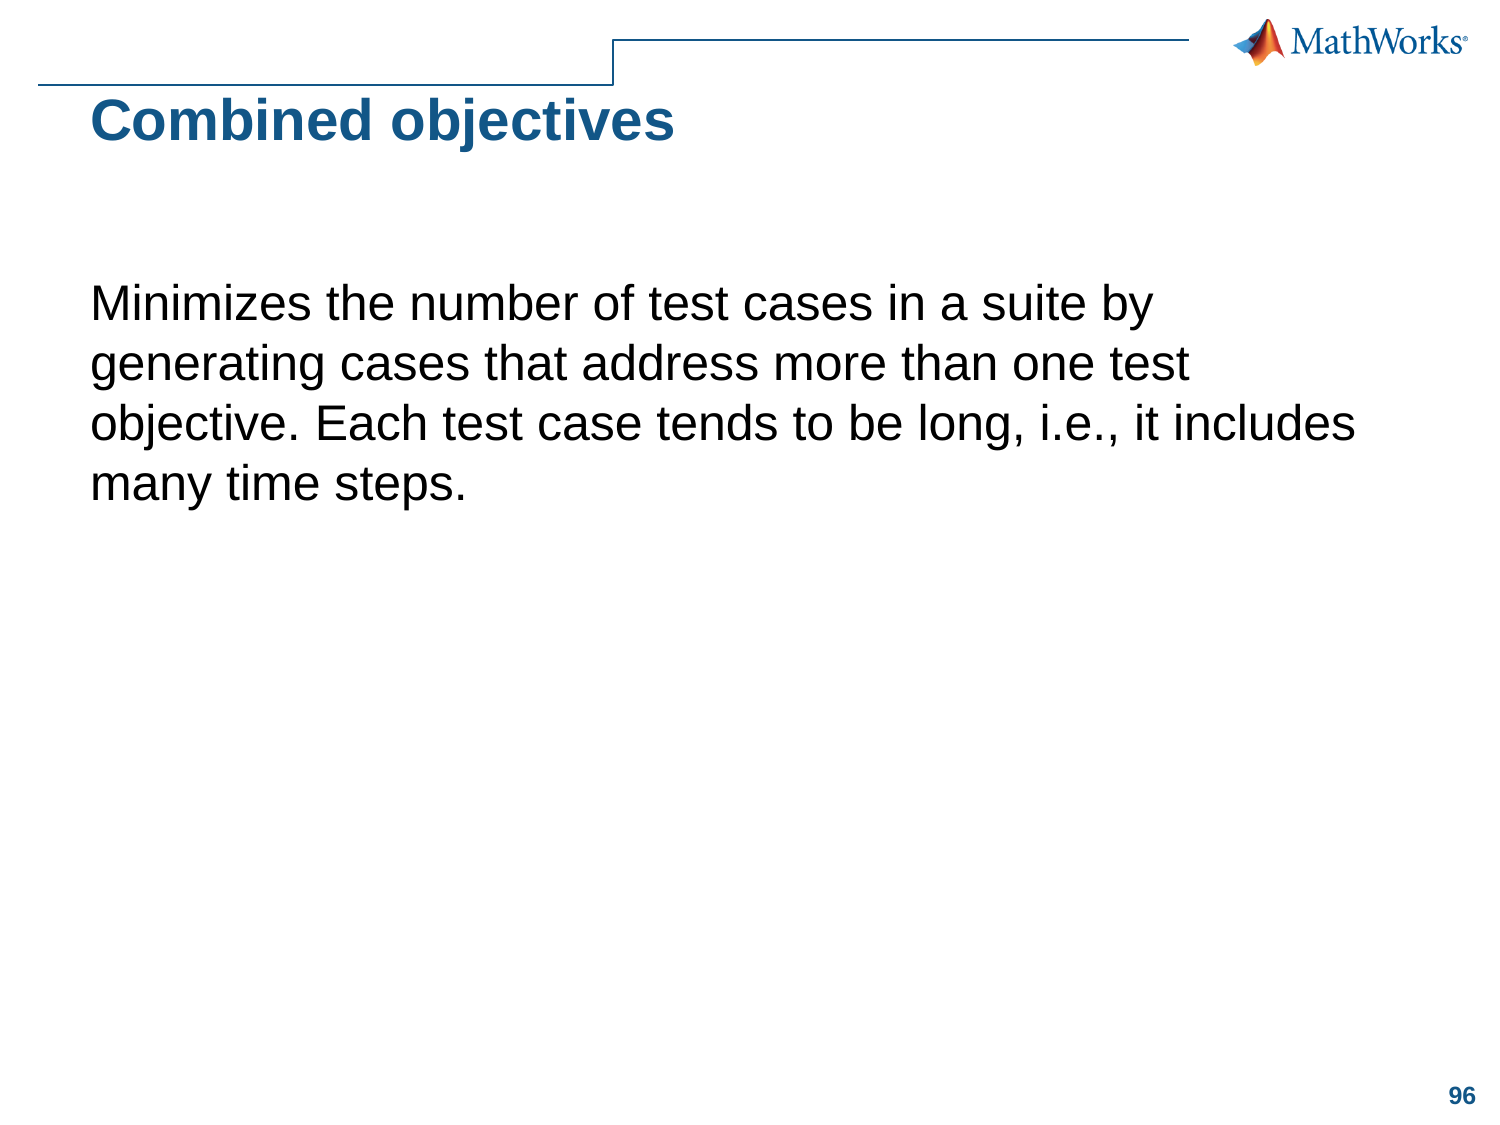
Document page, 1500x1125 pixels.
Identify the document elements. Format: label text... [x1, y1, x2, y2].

title Combined objectives [75, 75, 1400, 238]
picture [1226, 7, 1483, 78]
list Minimizes the number of test cases in a suite by generating cases that address more than one test objective. Each test case tends to be long, i.e., it includes many time steps. [75, 262, 1412, 516]
